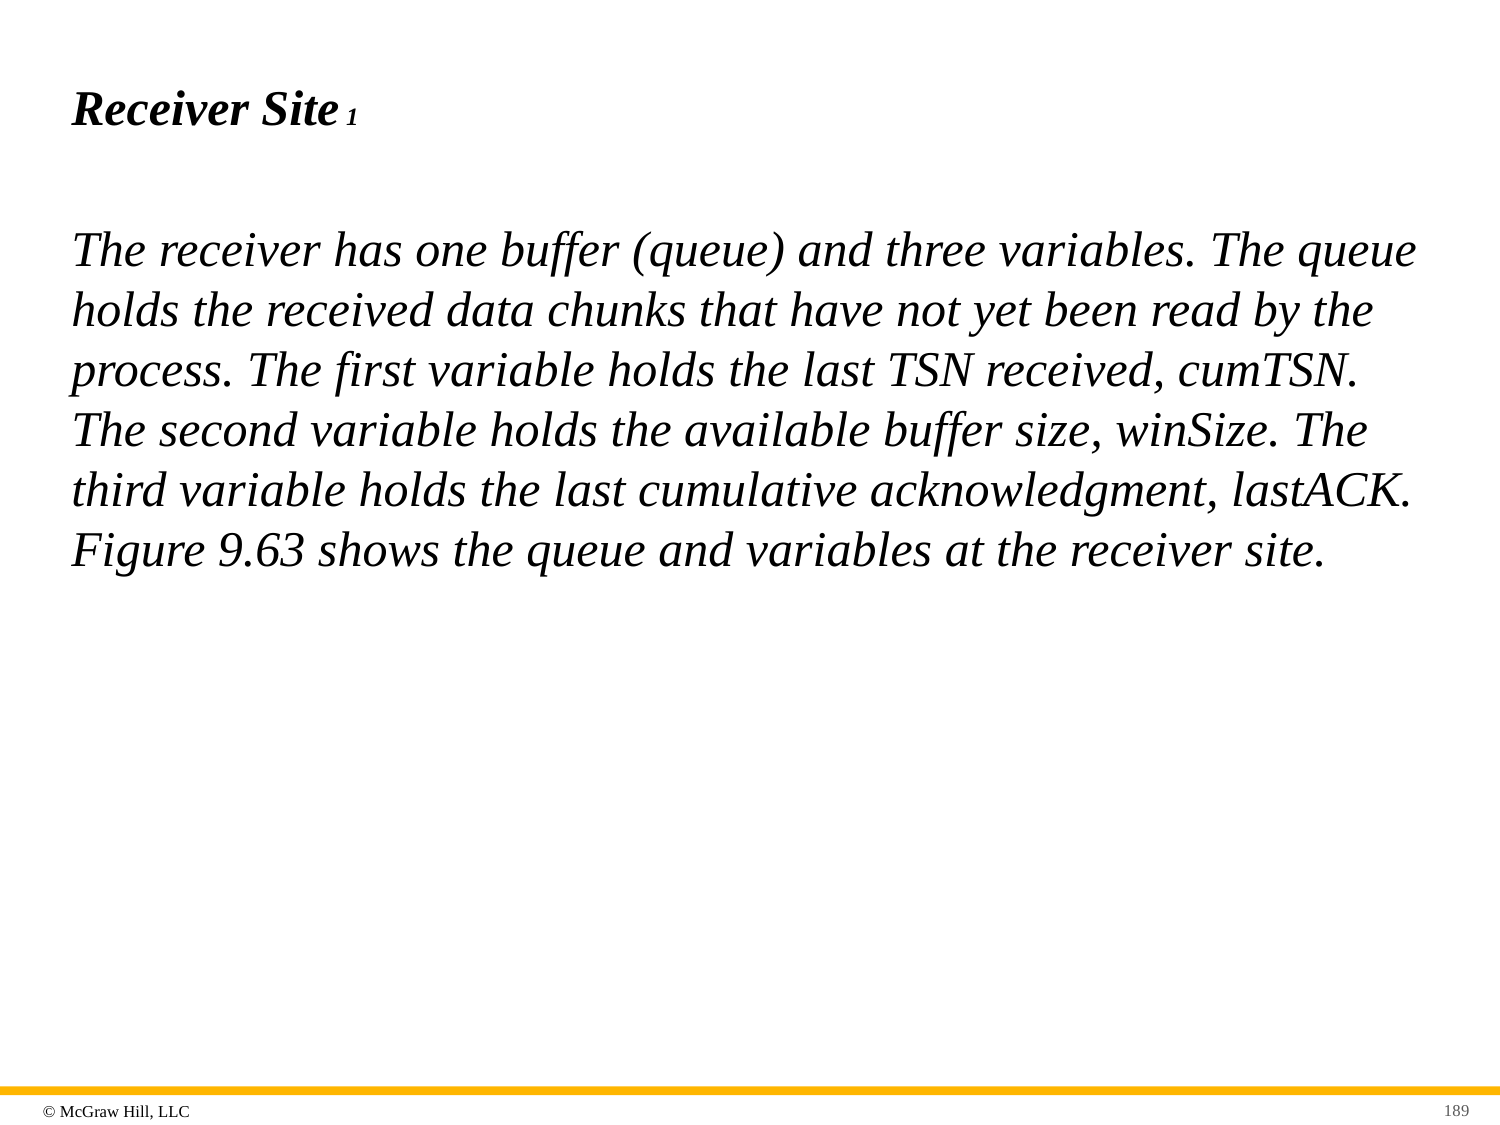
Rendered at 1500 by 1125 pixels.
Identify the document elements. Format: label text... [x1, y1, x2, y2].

title Receiver Site 1 [56, 50, 1444, 162]
slide_number 189 [1418, 1096, 1477, 1123]
list The receiver has one buffer (queue) and three variables. The queue holds the received data chunks that have not yet been read by the process. The first variable holds the last TSN received, cumTSN. The second variable holds the available buffer size, winSize. The third variable holds the last cumulative acknowledgment, lastACK. Figure 9.63 shows the queue and variables at the receiver site. [56, 209, 1444, 1026]
